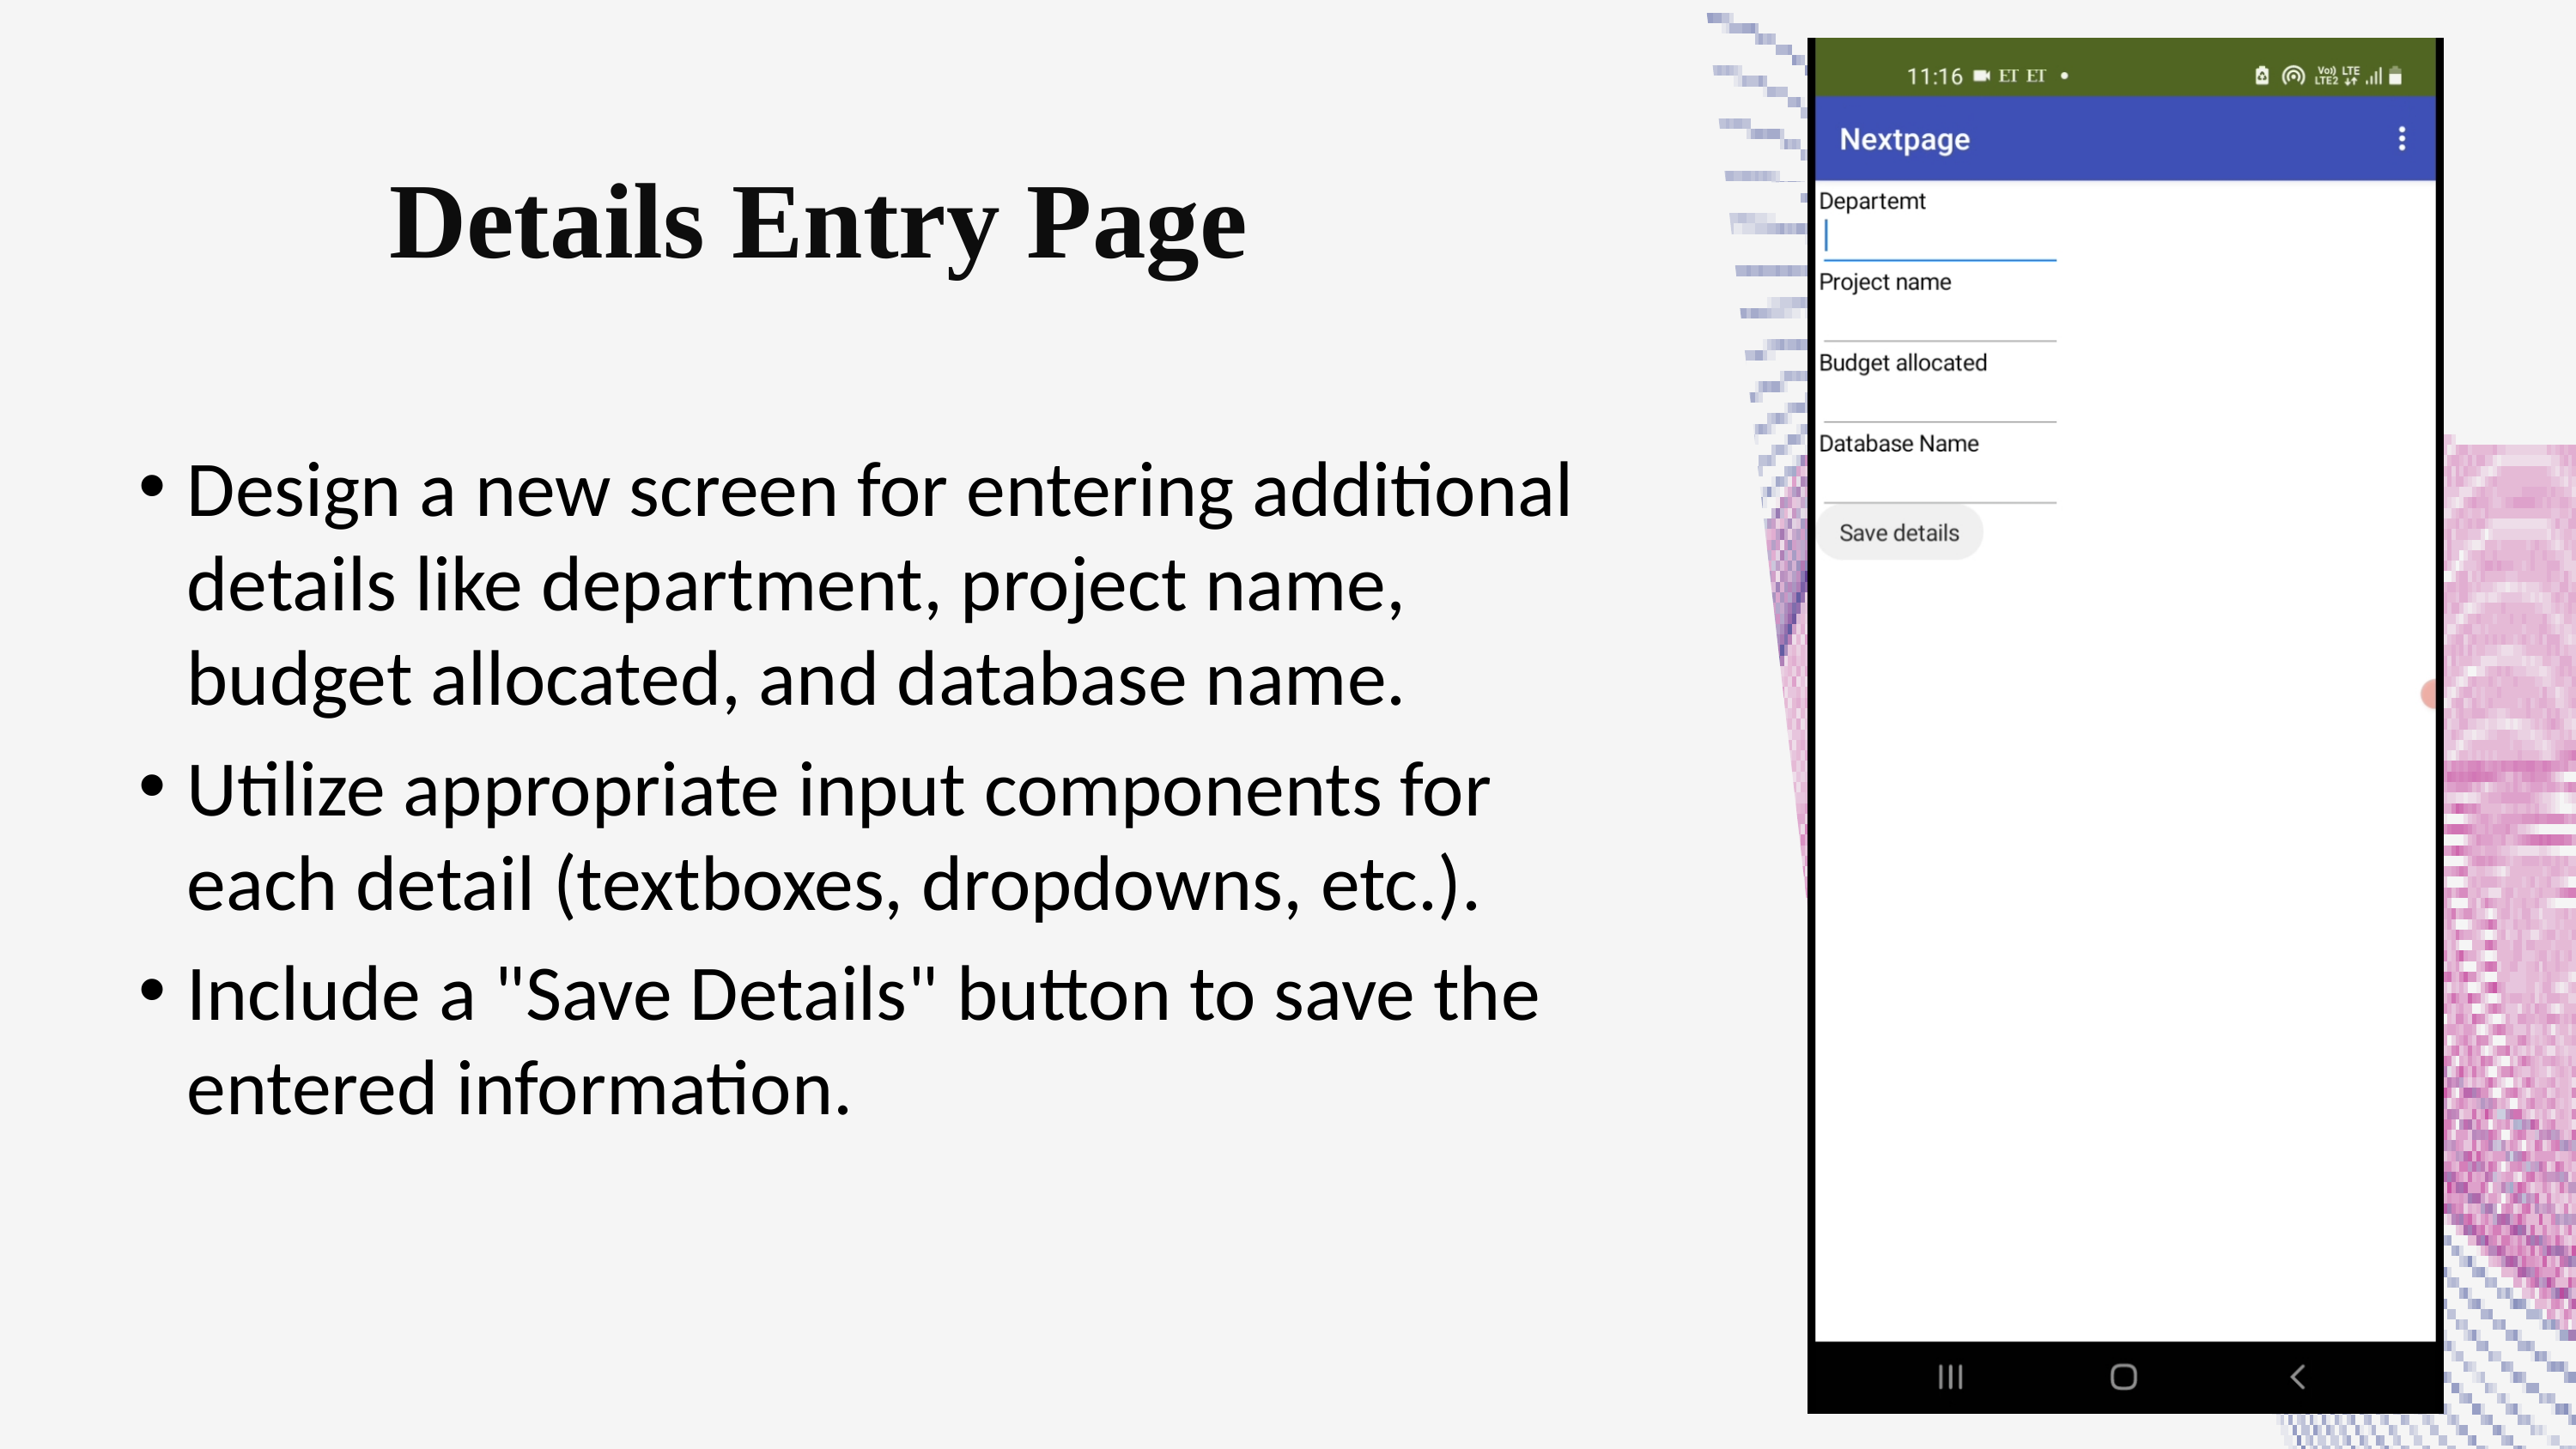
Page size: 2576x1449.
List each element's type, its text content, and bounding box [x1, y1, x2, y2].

text_box Details Entry Page [300, 134, 1337, 295]
text_box [1705, 0, 2576, 1449]
picture [1807, 38, 2444, 1415]
text_box Design a new screen for entering additional details like department, project name, budget allocated, and database name. Utilize appropriate input components for each detail (textboxes, dropdowns, etc.). Include a "Save Details" button to save the entered information. [125, 431, 1618, 1265]
